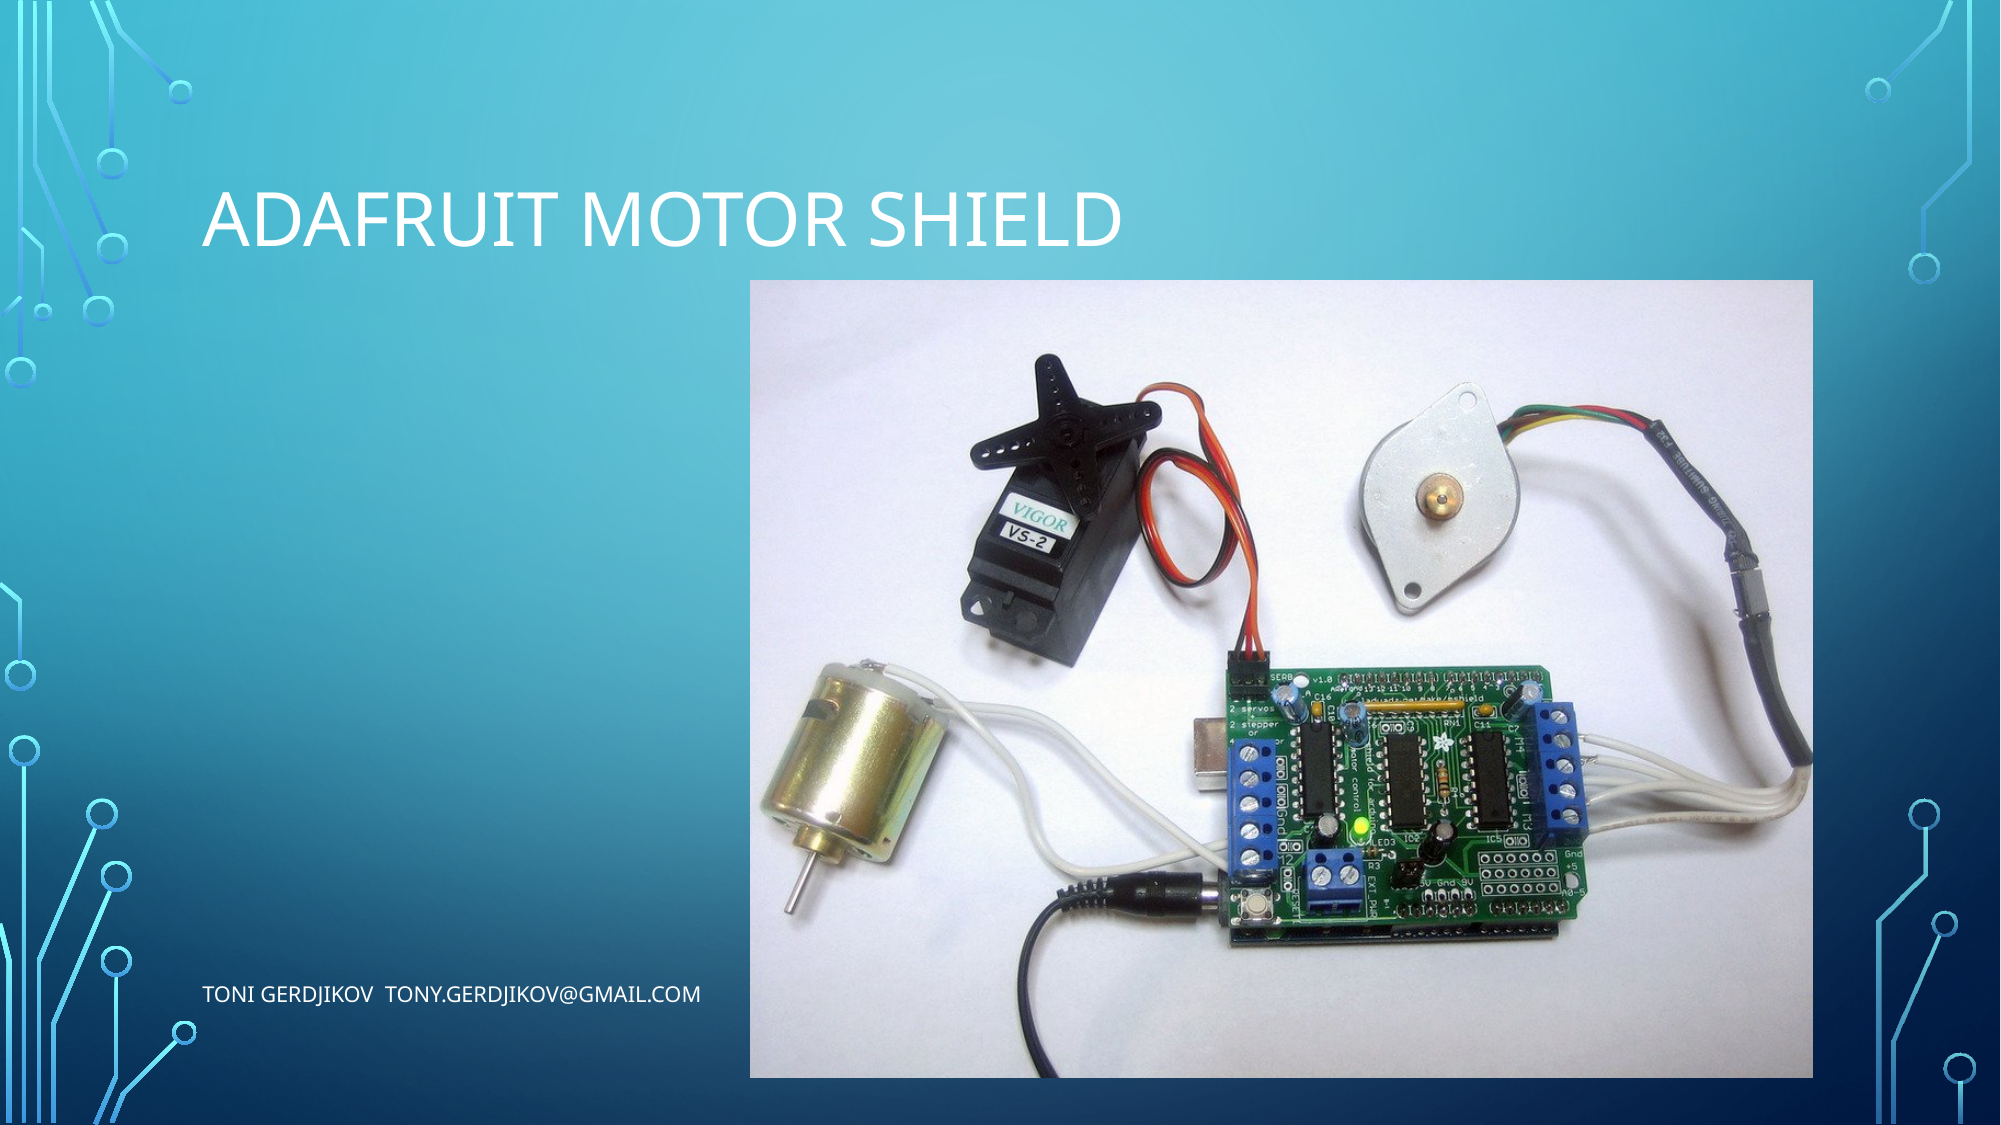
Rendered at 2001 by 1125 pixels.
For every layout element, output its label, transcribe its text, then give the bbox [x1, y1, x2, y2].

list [750, 280, 1813, 1078]
title ADAFRUIT motor shield [187, 101, 1813, 344]
footer Toni Gerdjikov tony.gerdjikov@gmail.com [187, 965, 750, 1025]
